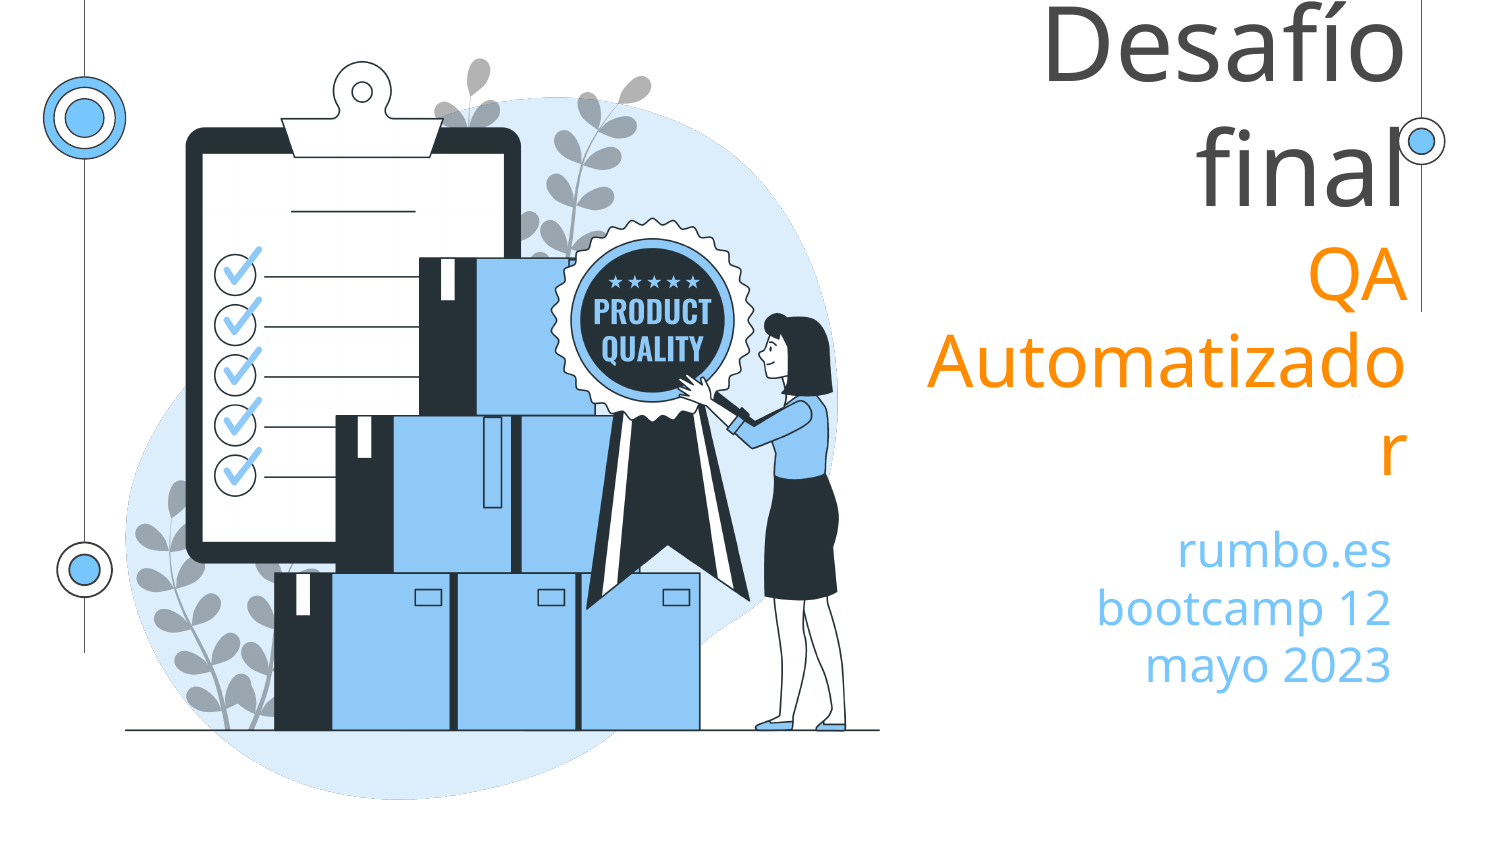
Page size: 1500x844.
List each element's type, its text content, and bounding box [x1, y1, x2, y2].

picture [103, 24, 898, 819]
text_box Desafío final QA Automatizador [901, 211, 1424, 505]
text_box rumbo.es bootcamp 12 mayo 2023 [901, 505, 1408, 652]
